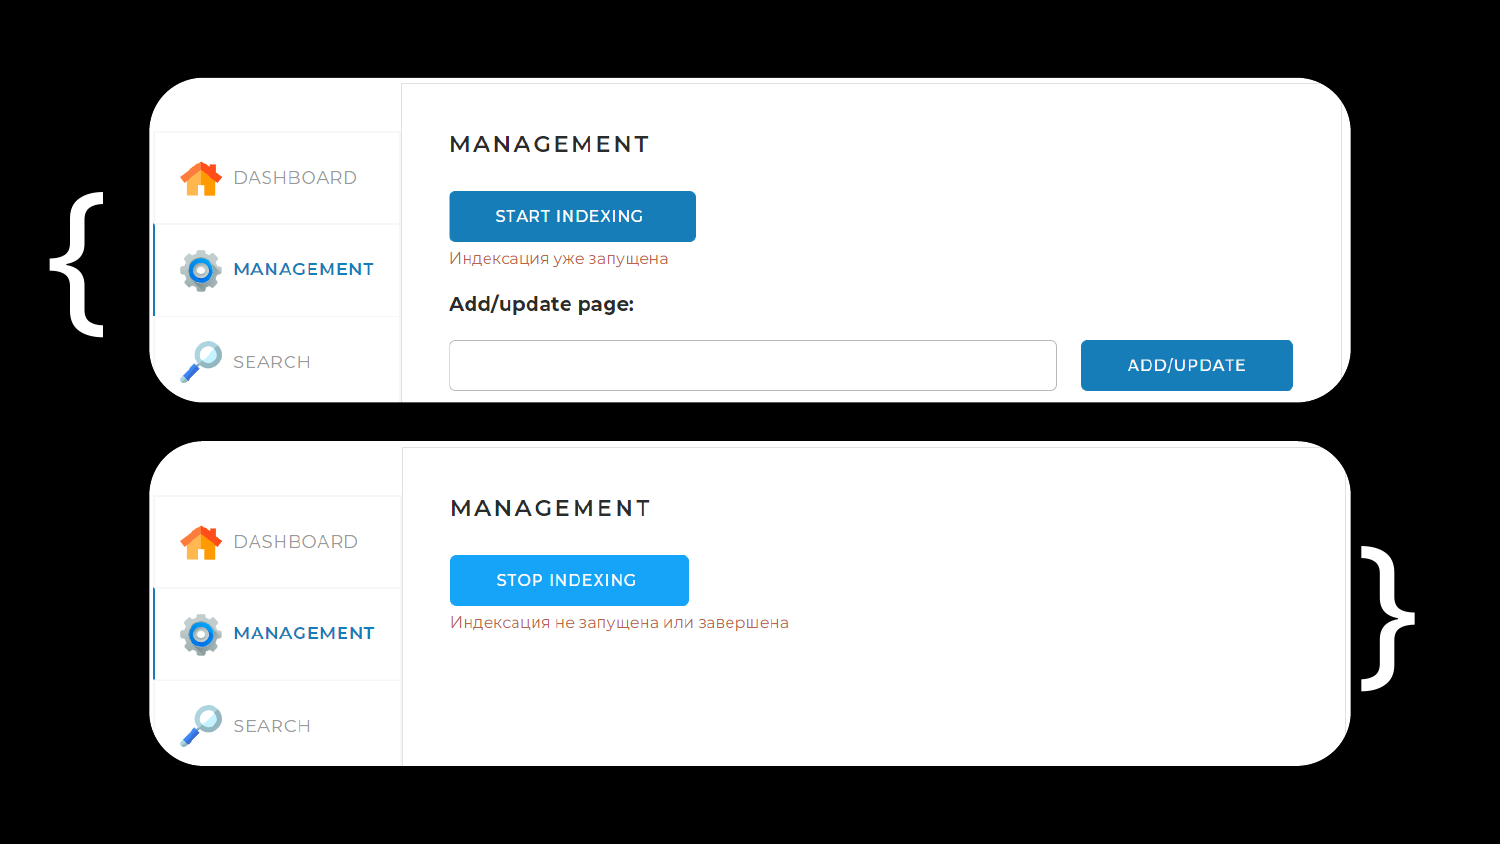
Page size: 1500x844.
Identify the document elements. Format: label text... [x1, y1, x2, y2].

picture [149, 77, 1351, 403]
picture [149, 440, 1351, 767]
title } [1356, 483, 1446, 714]
title { [30, 129, 134, 360]
